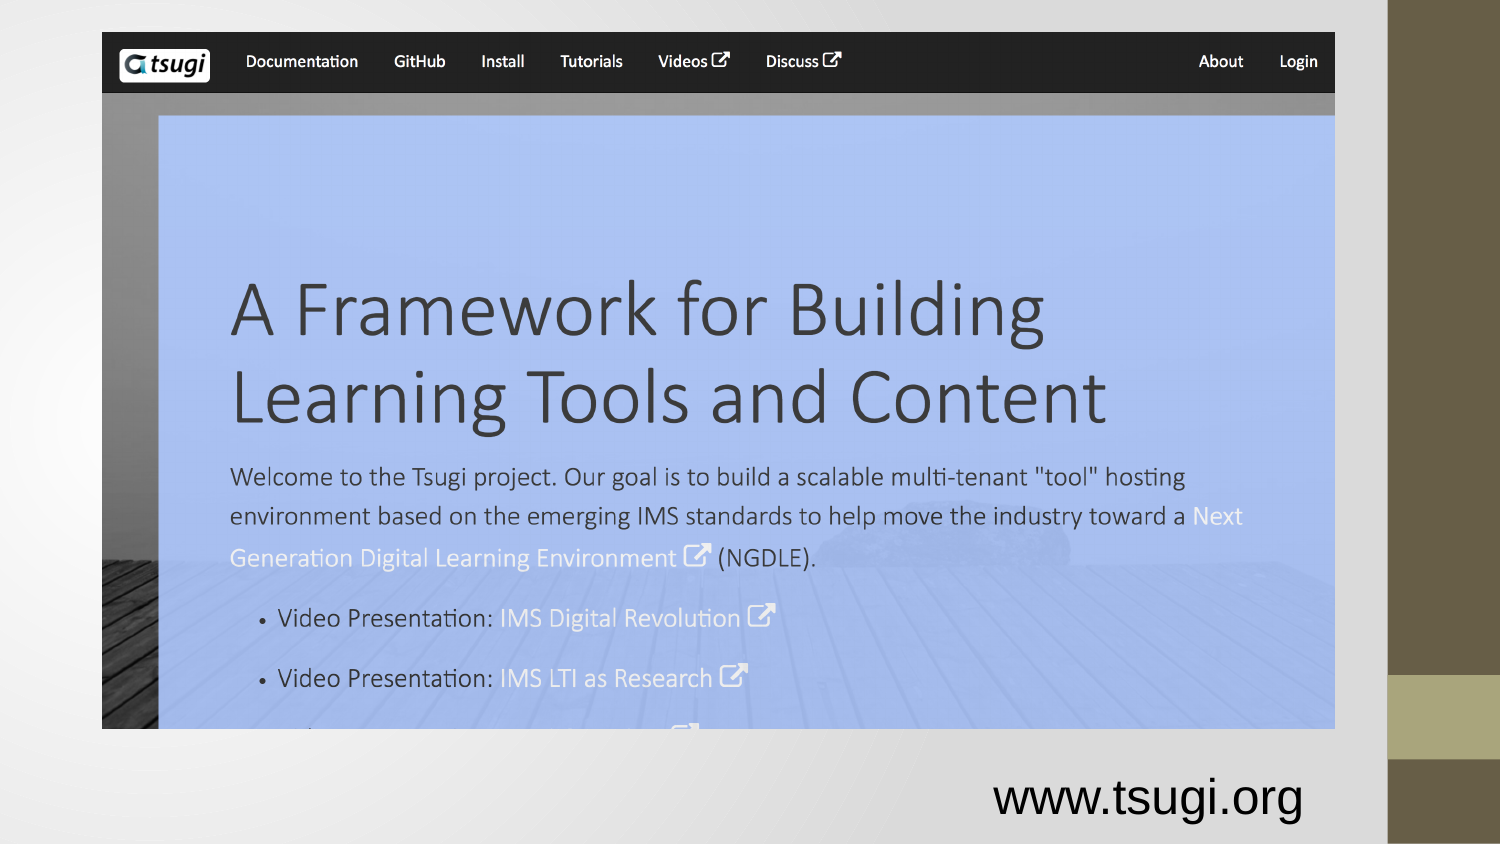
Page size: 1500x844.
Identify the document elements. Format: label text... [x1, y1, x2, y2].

text_box www.tsugi.org [978, 757, 1320, 833]
picture [102, 31, 1335, 730]
